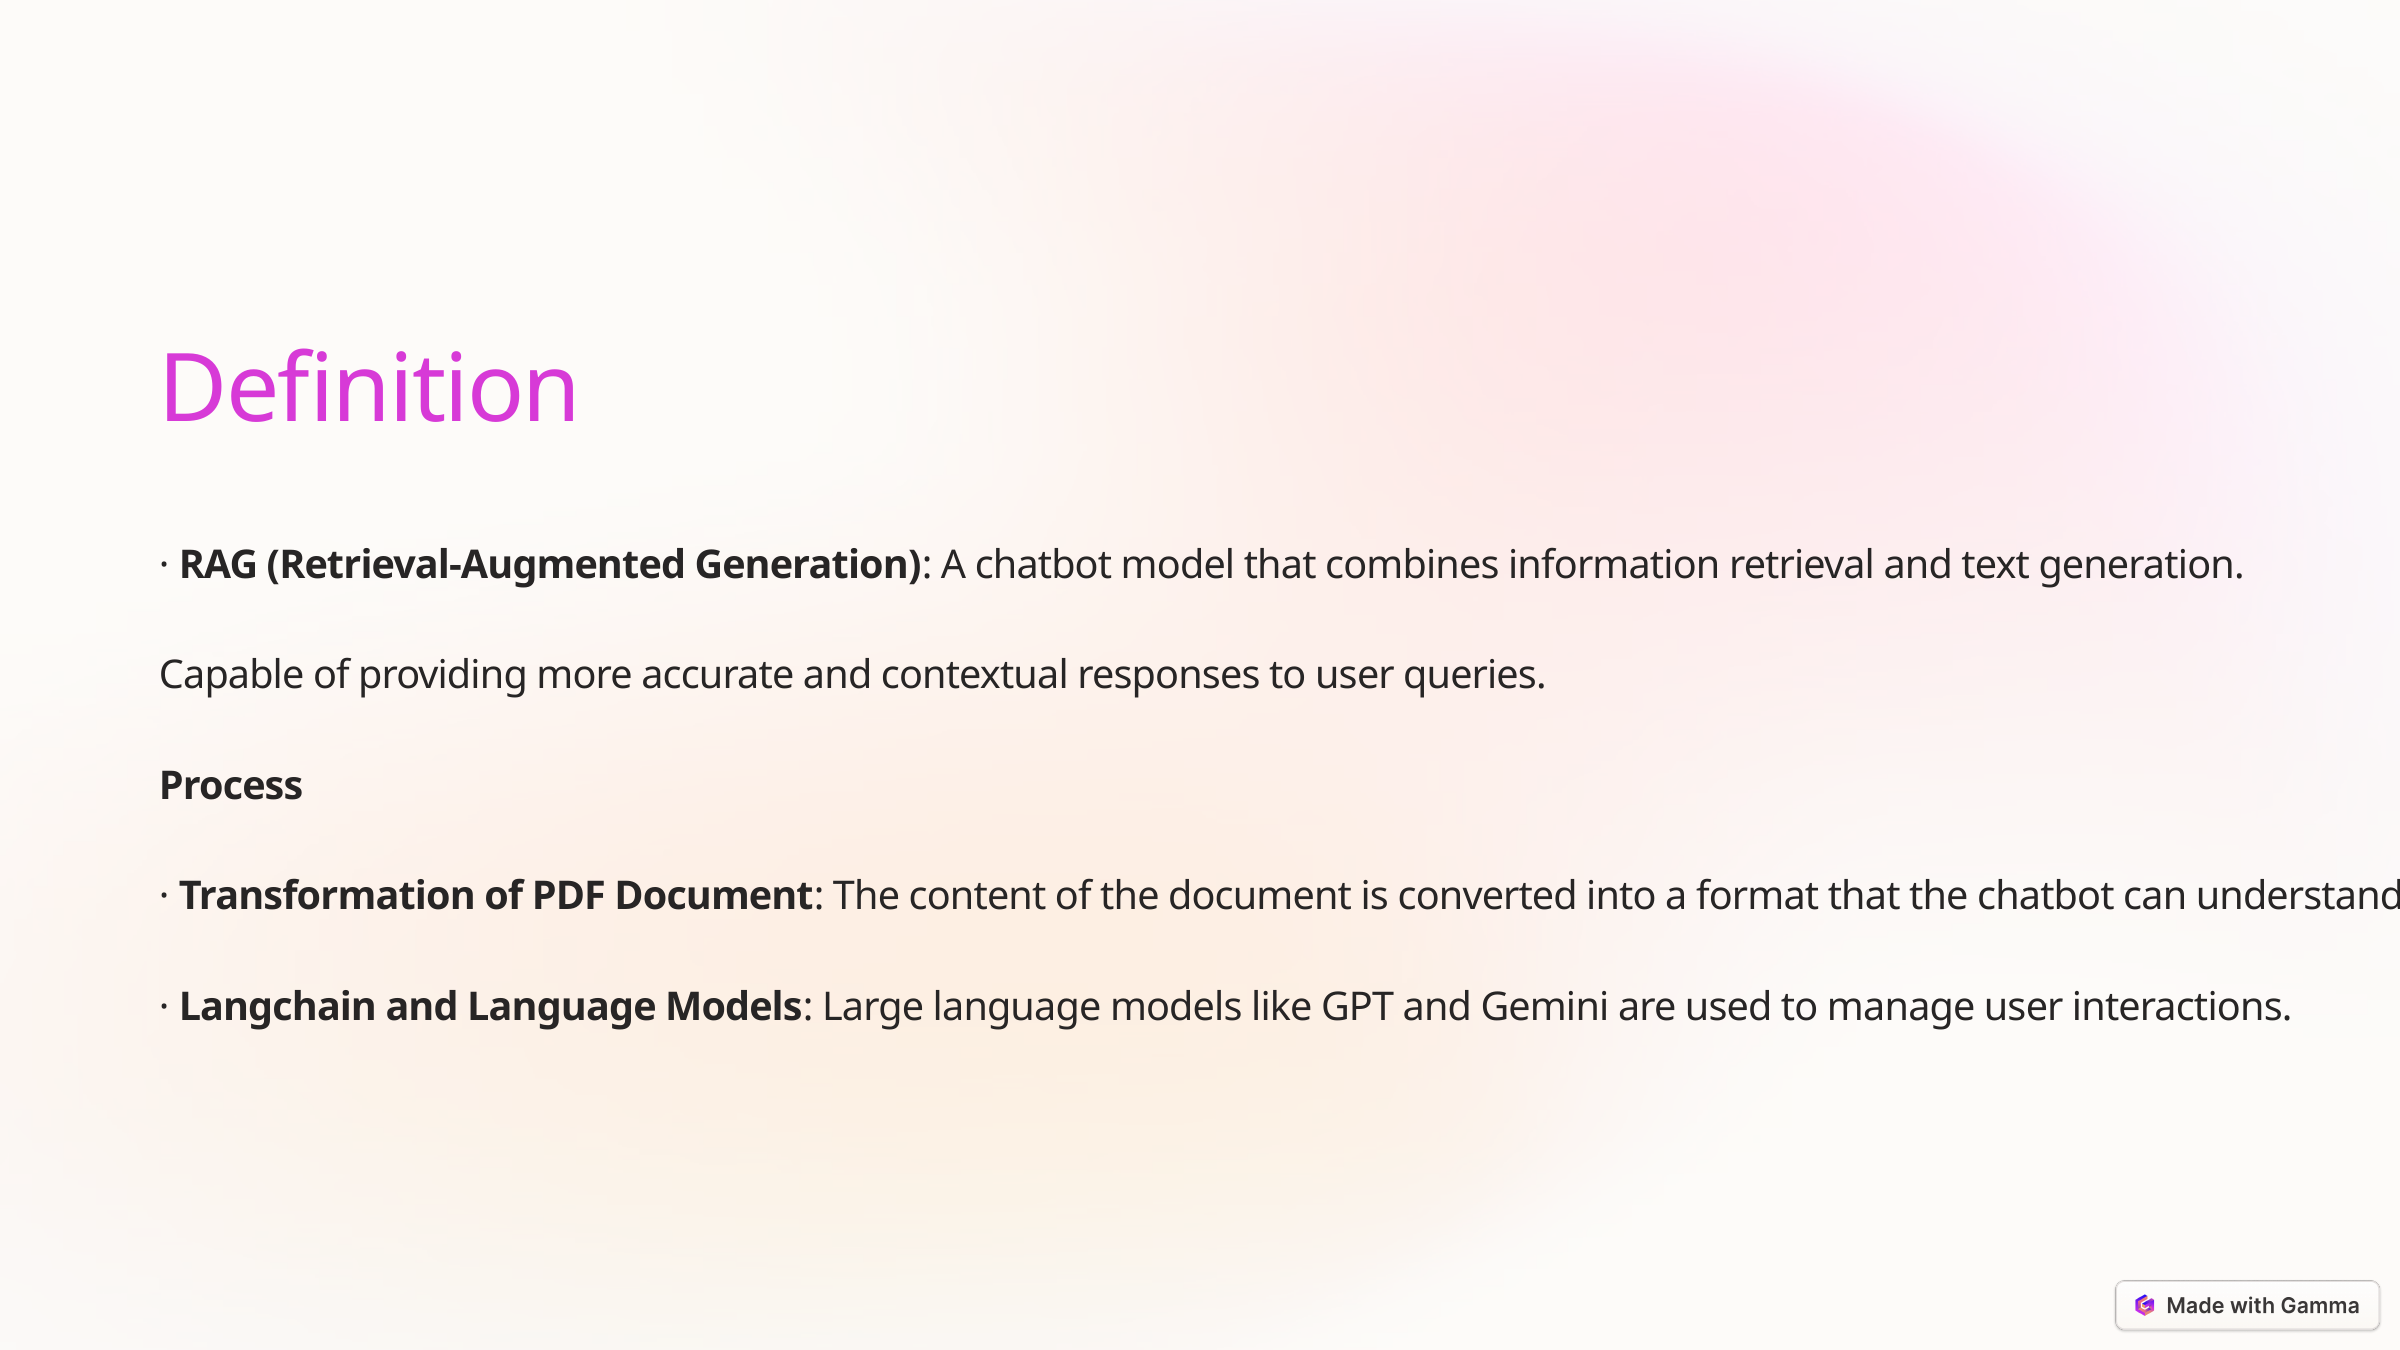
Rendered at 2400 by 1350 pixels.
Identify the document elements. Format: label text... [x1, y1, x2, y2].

text_box · Transformation of PDF Document: The content of the document is converted into a format that the chatbot can understand. [158, 852, 2241, 918]
text_box Process [158, 742, 2241, 808]
picture [2106, 1271, 2389, 1339]
text_box Capable of providing more accurate and contextual responses to user queries. [158, 632, 2241, 698]
text_box · Langchain and Language Models: Large language models like GPT and Gemini are used to manage user interactions. [158, 963, 2241, 1029]
text_box · RAG (Retrieval-Augmented Generation): A chatbot model that combines information retrieval and text generation. [158, 521, 2241, 587]
text_box Definition [158, 321, 1112, 441]
